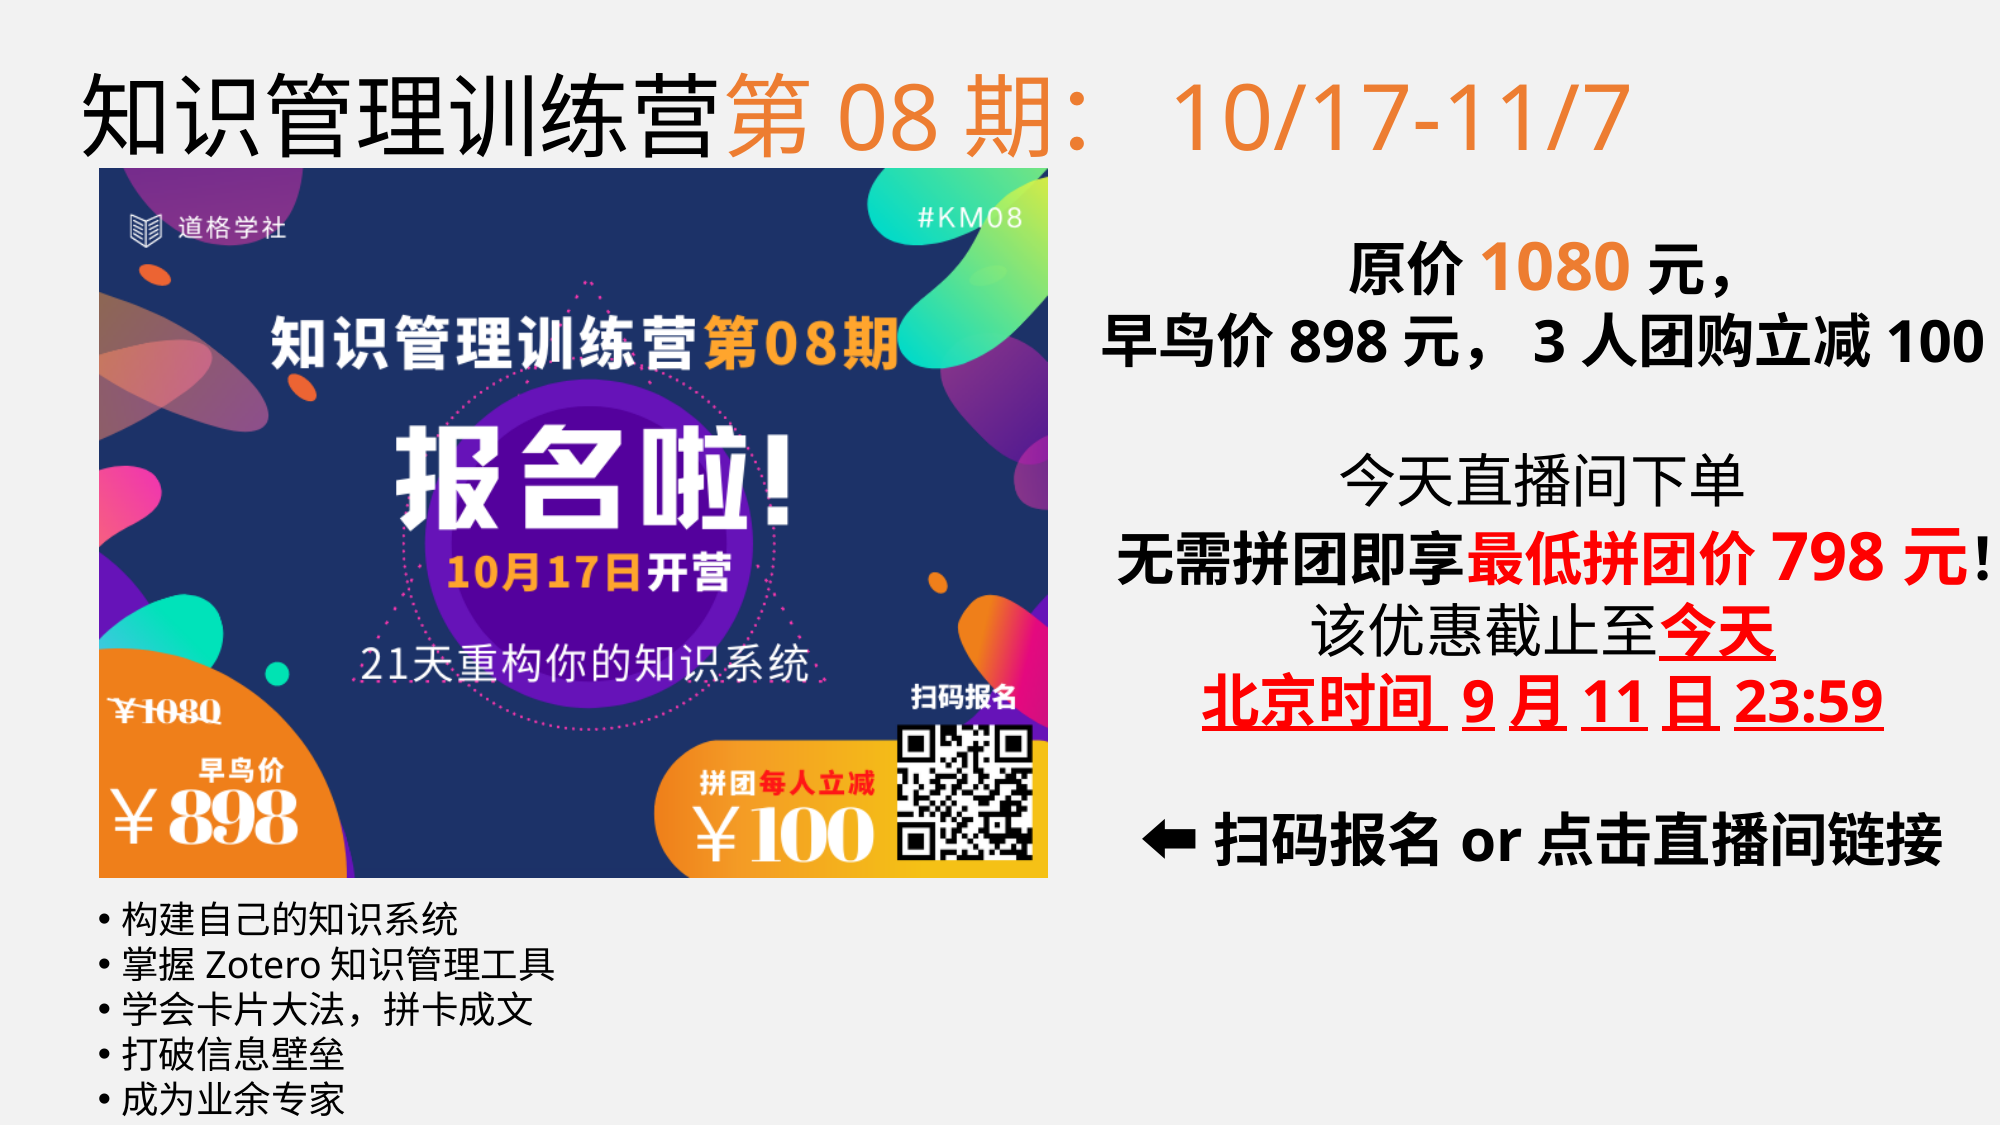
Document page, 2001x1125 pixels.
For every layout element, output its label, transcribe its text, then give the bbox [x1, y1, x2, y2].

text_box 构建自己的知识系统 掌握Zotero知识管理工具 学会卡片大法，拼卡成文 打破信息壁垒 成为业余专家 [83, 888, 1596, 1125]
picture [99, 168, 1048, 878]
text_box 原价1080元， 早鸟价898元，3人团购立减100 今天直播间下单 无需拼团即享最低拼团价798元！ 该优惠截止至今天 北京时间 9月11日23:59 ⬅️扫码报名or点击直播间链接 [1085, 216, 2000, 981]
text_box 知识管理训练营第08期：10/17-11/7 [65, 64, 1901, 194]
